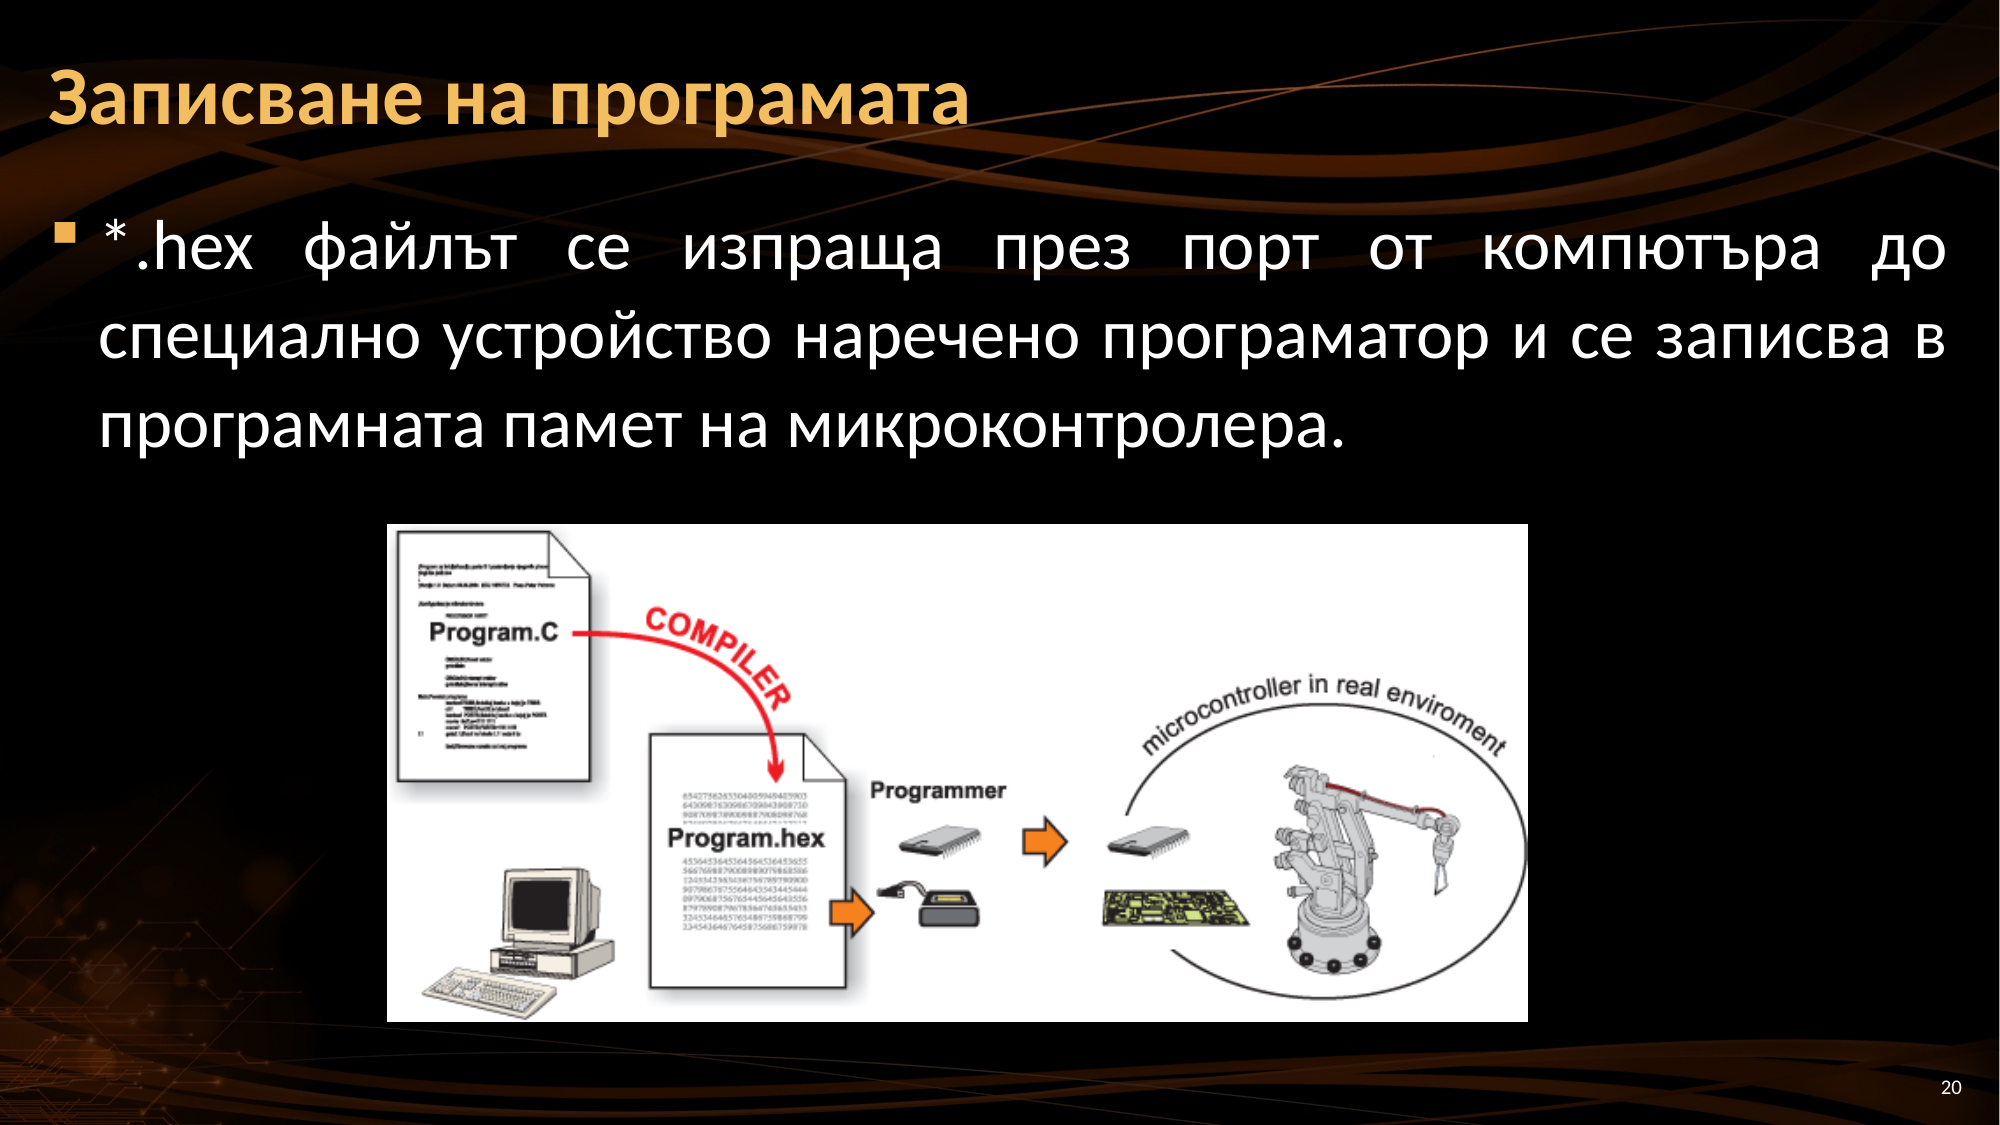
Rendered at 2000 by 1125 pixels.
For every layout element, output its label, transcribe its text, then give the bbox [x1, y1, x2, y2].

list *.hex файлът се изпраща през порт от компютъра до специално устройство наречено програматор и се записва в програмната памет на микроконтролера. [31, 188, 1968, 1103]
title Записване на програмата [30, 6, 1602, 189]
picture [0, 0, 2000, 1125]
